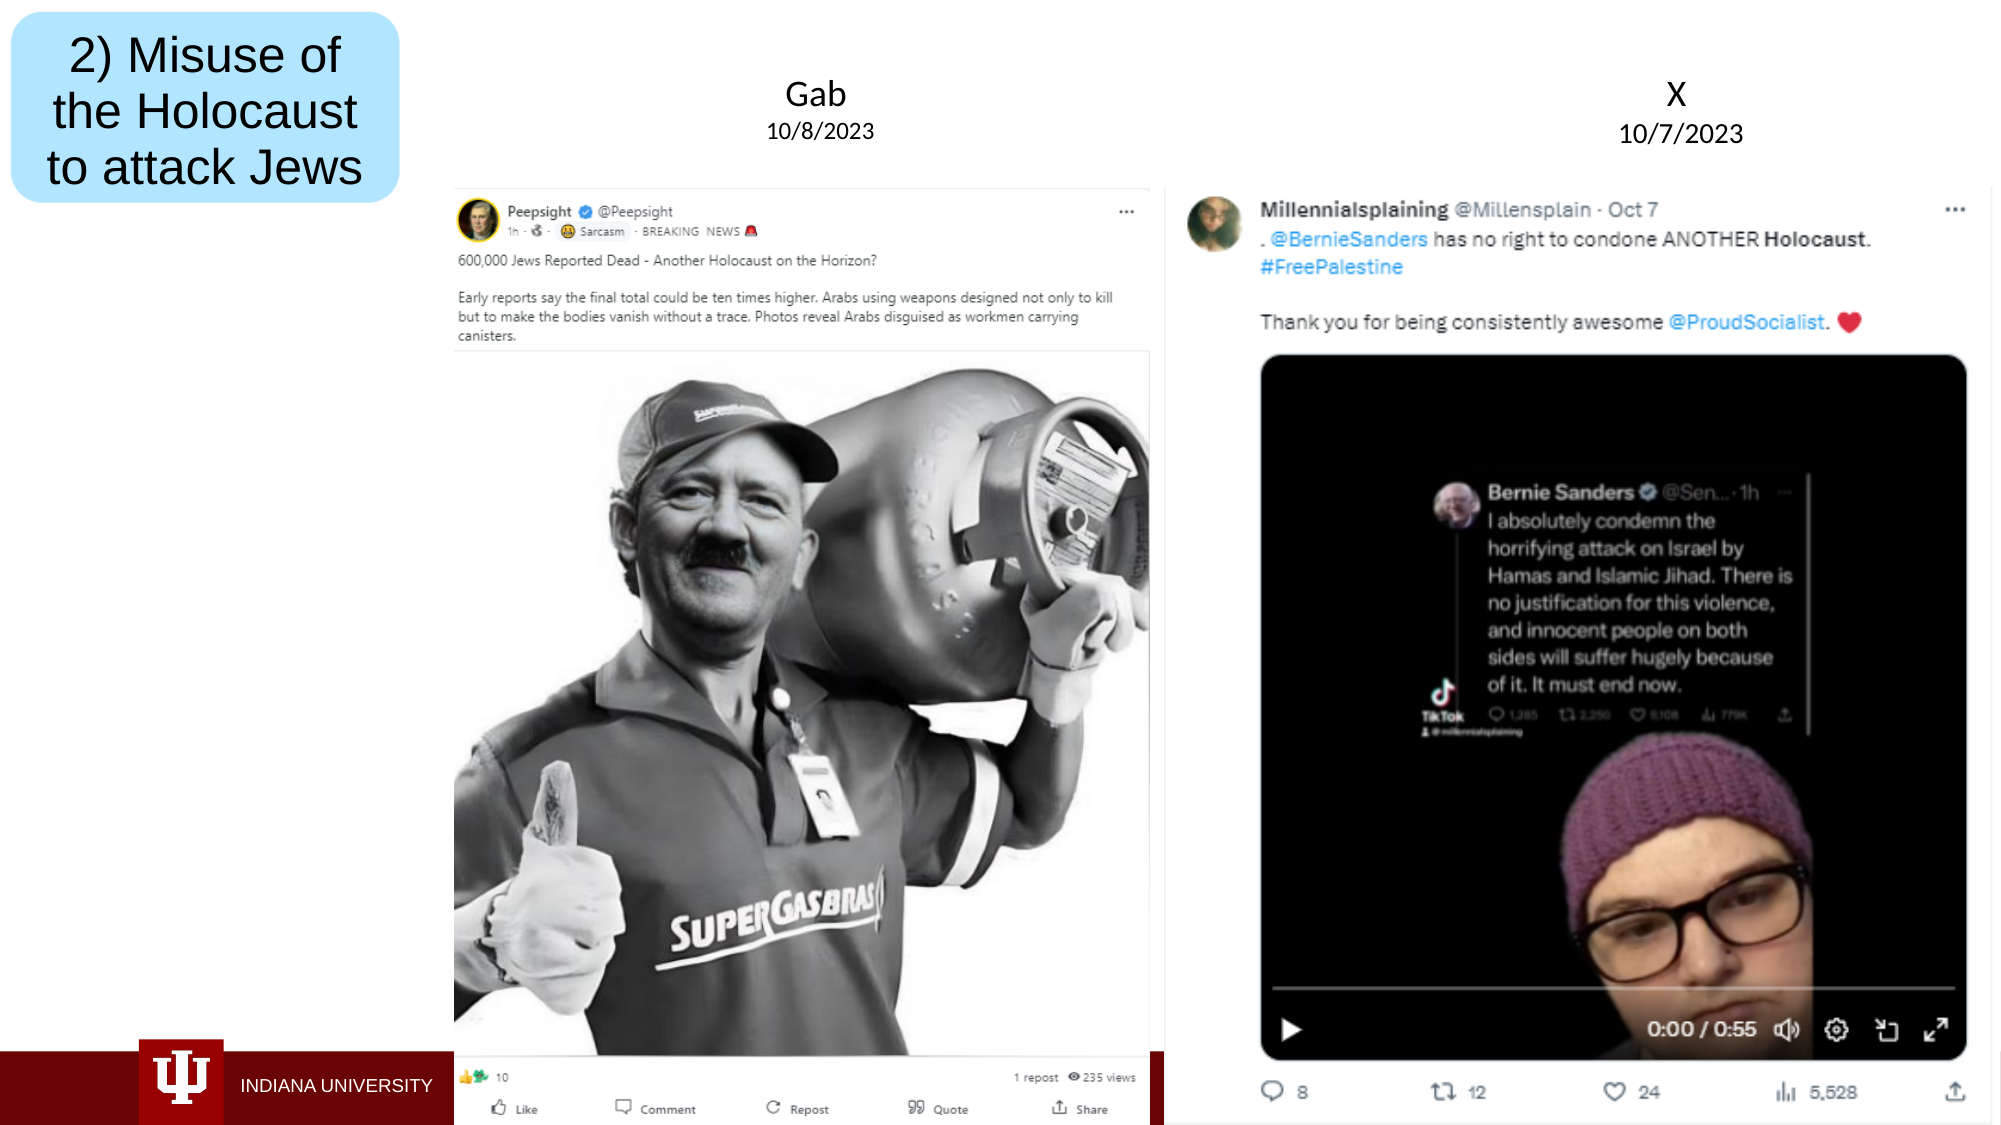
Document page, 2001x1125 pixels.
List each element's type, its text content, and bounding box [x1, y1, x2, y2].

text_box X 10/7/2023 [1486, 61, 1876, 157]
text_box Gab 10/8/2023 [730, 61, 911, 152]
picture [1164, 186, 2000, 1125]
picture [454, 188, 1150, 1125]
text_box 2) Misuse of the Holocaust to attack Jews [10, 11, 400, 203]
picture [153, 1050, 210, 1104]
